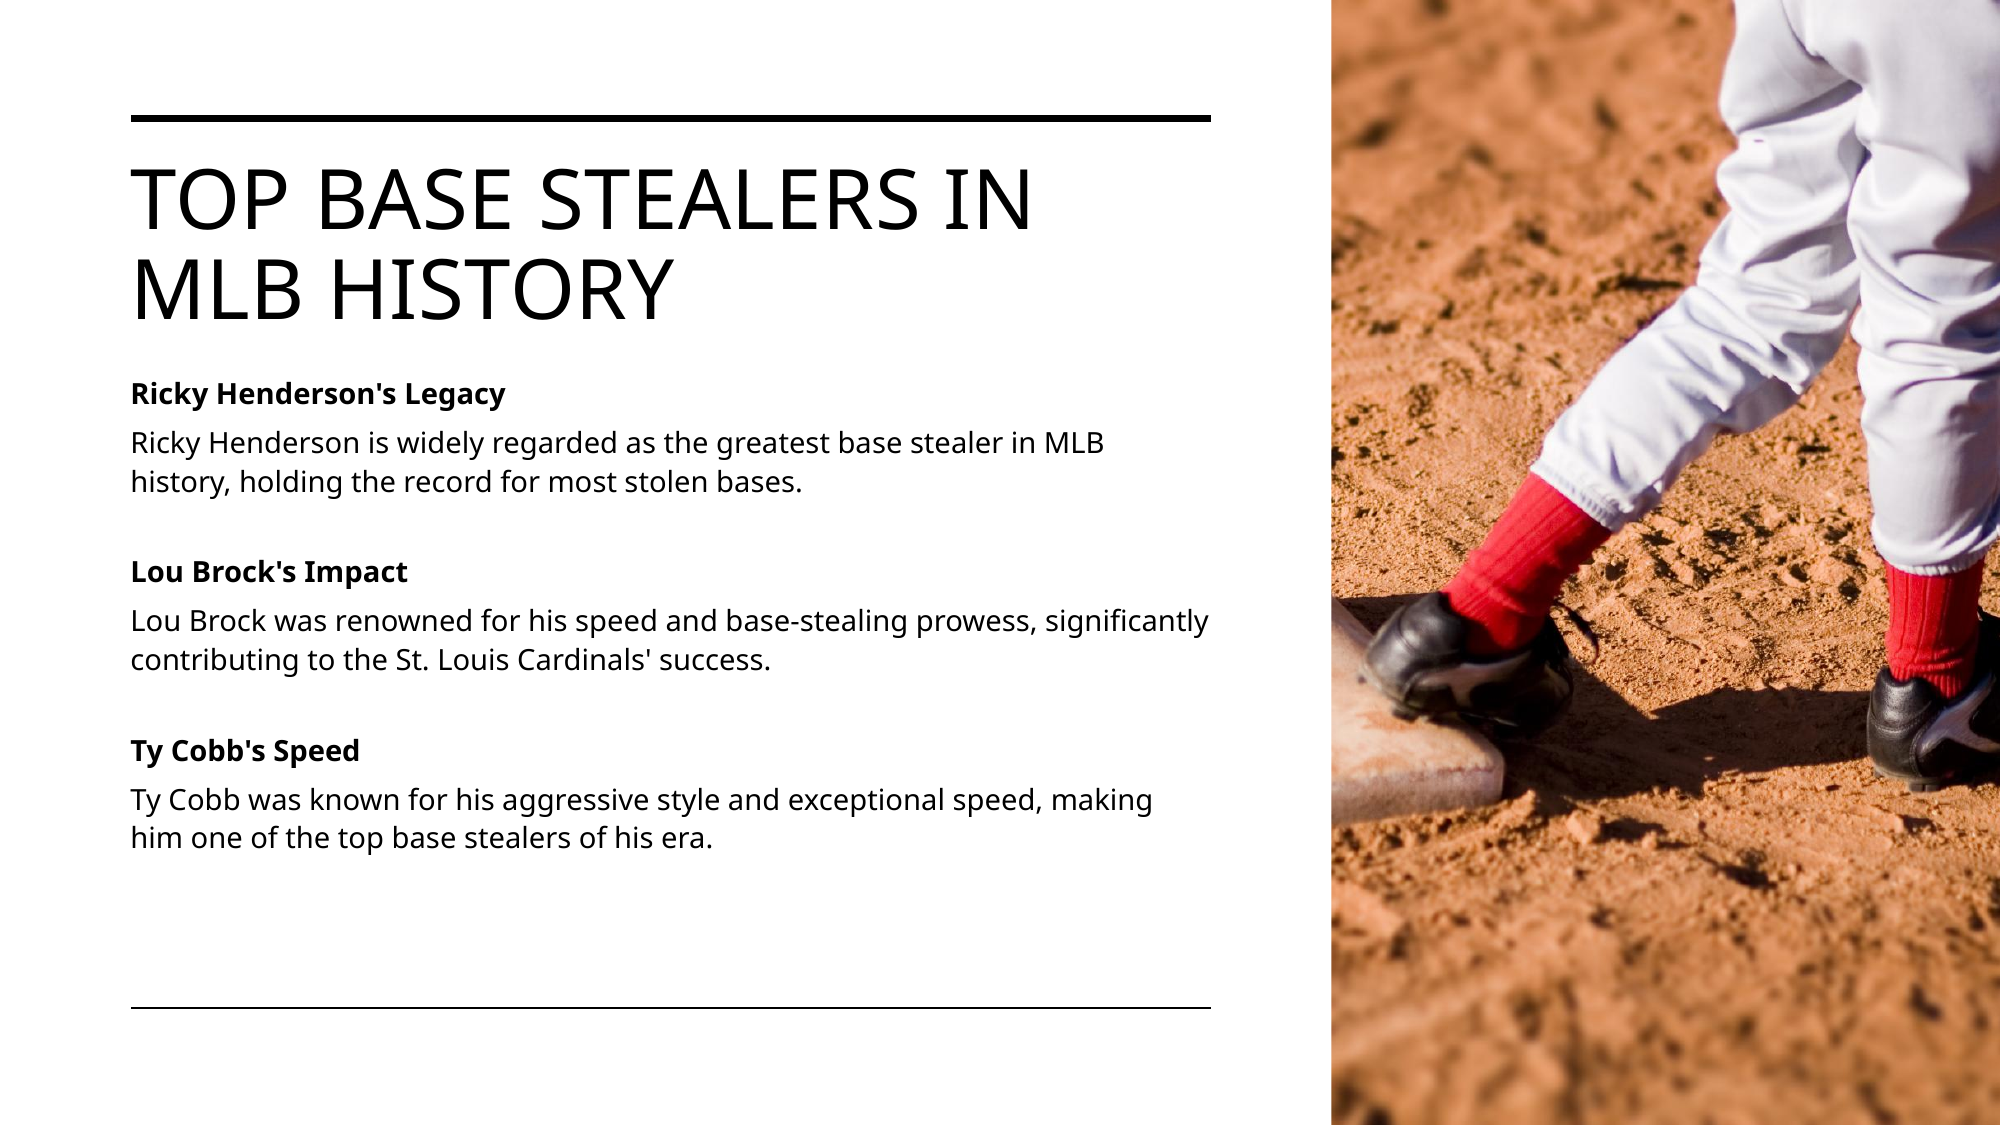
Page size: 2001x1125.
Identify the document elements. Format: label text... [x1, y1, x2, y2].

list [1331, 0, 2000, 1125]
text_box [0, 0, 1331, 1125]
list Ricky Henderson's Legacy Ricky Henderson is widely regarded as the greatest base stealer in MLB history, holding the record for most stolen bases. Lou Brock's Impact Lou Brock was renowned for his speed and base-stealing prowess, significantly contributing to the St. Louis Cardinals' success. Ty Cobb's Speed Ty Cobb was known for his aggressive style and exceptional speed, making him one of the top base stealers of his era. [115, 364, 1226, 978]
title Top Base Stealers in MLB History [115, 149, 1226, 364]
